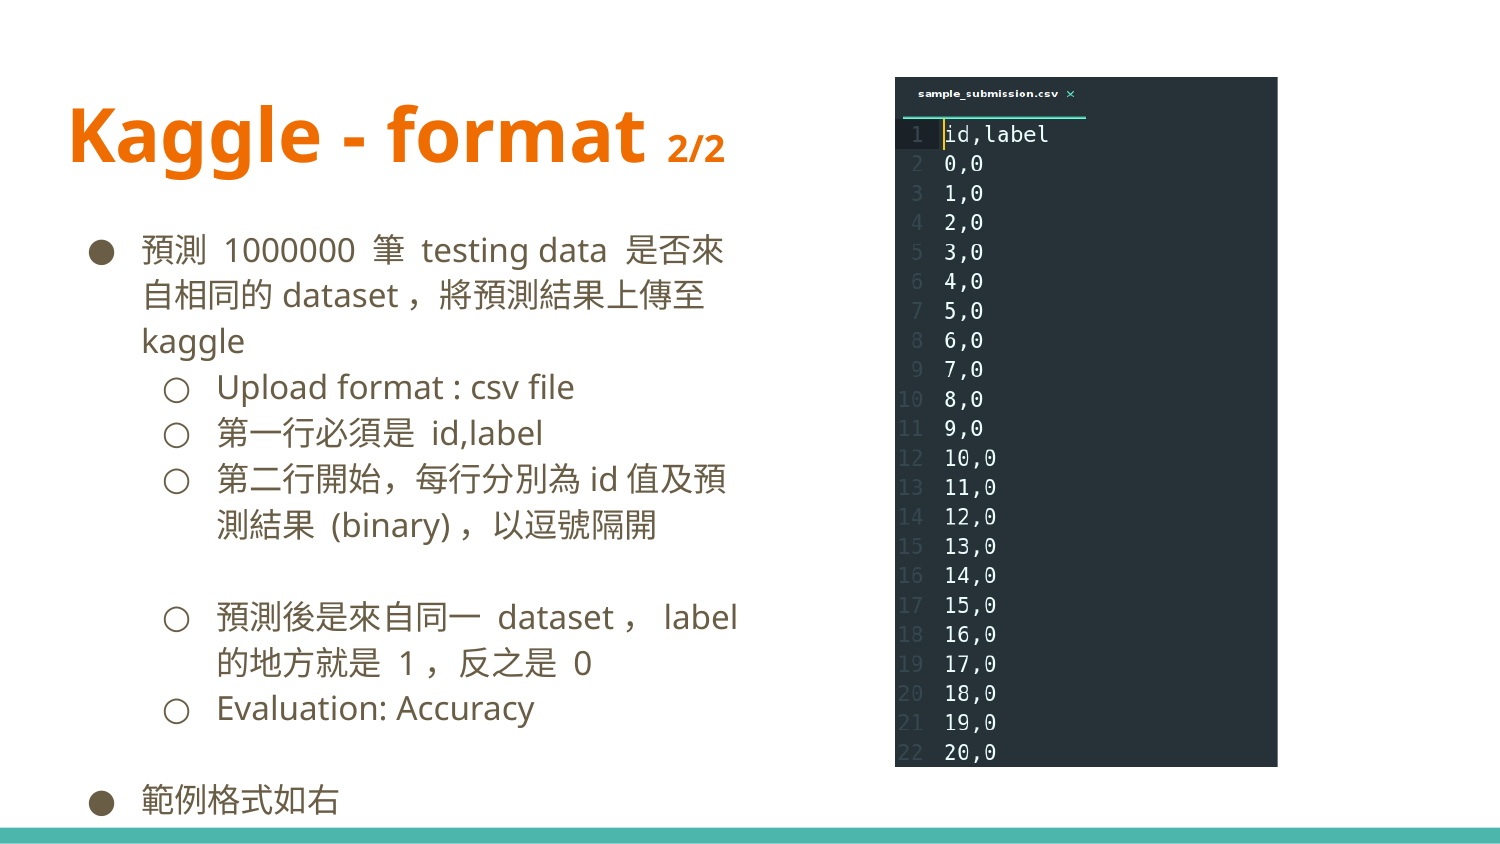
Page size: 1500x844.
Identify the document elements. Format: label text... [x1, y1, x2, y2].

title Kaggle - format 2/2 [51, 72, 1449, 189]
list 預測 1000000 筆 testing data 是否來自相同的dataset，將預測結果上傳至kaggle Upload format : csv file 第一行必須是 id,label 第二行開始，每行分別為id值及預測結果 (binary)，以逗號隔開 預測後是來自同一 dataset，label 的地方就是 1，反之是 0 Evaluation: Accuracy 範例格式如右 [51, 207, 766, 750]
picture [894, 77, 1278, 767]
